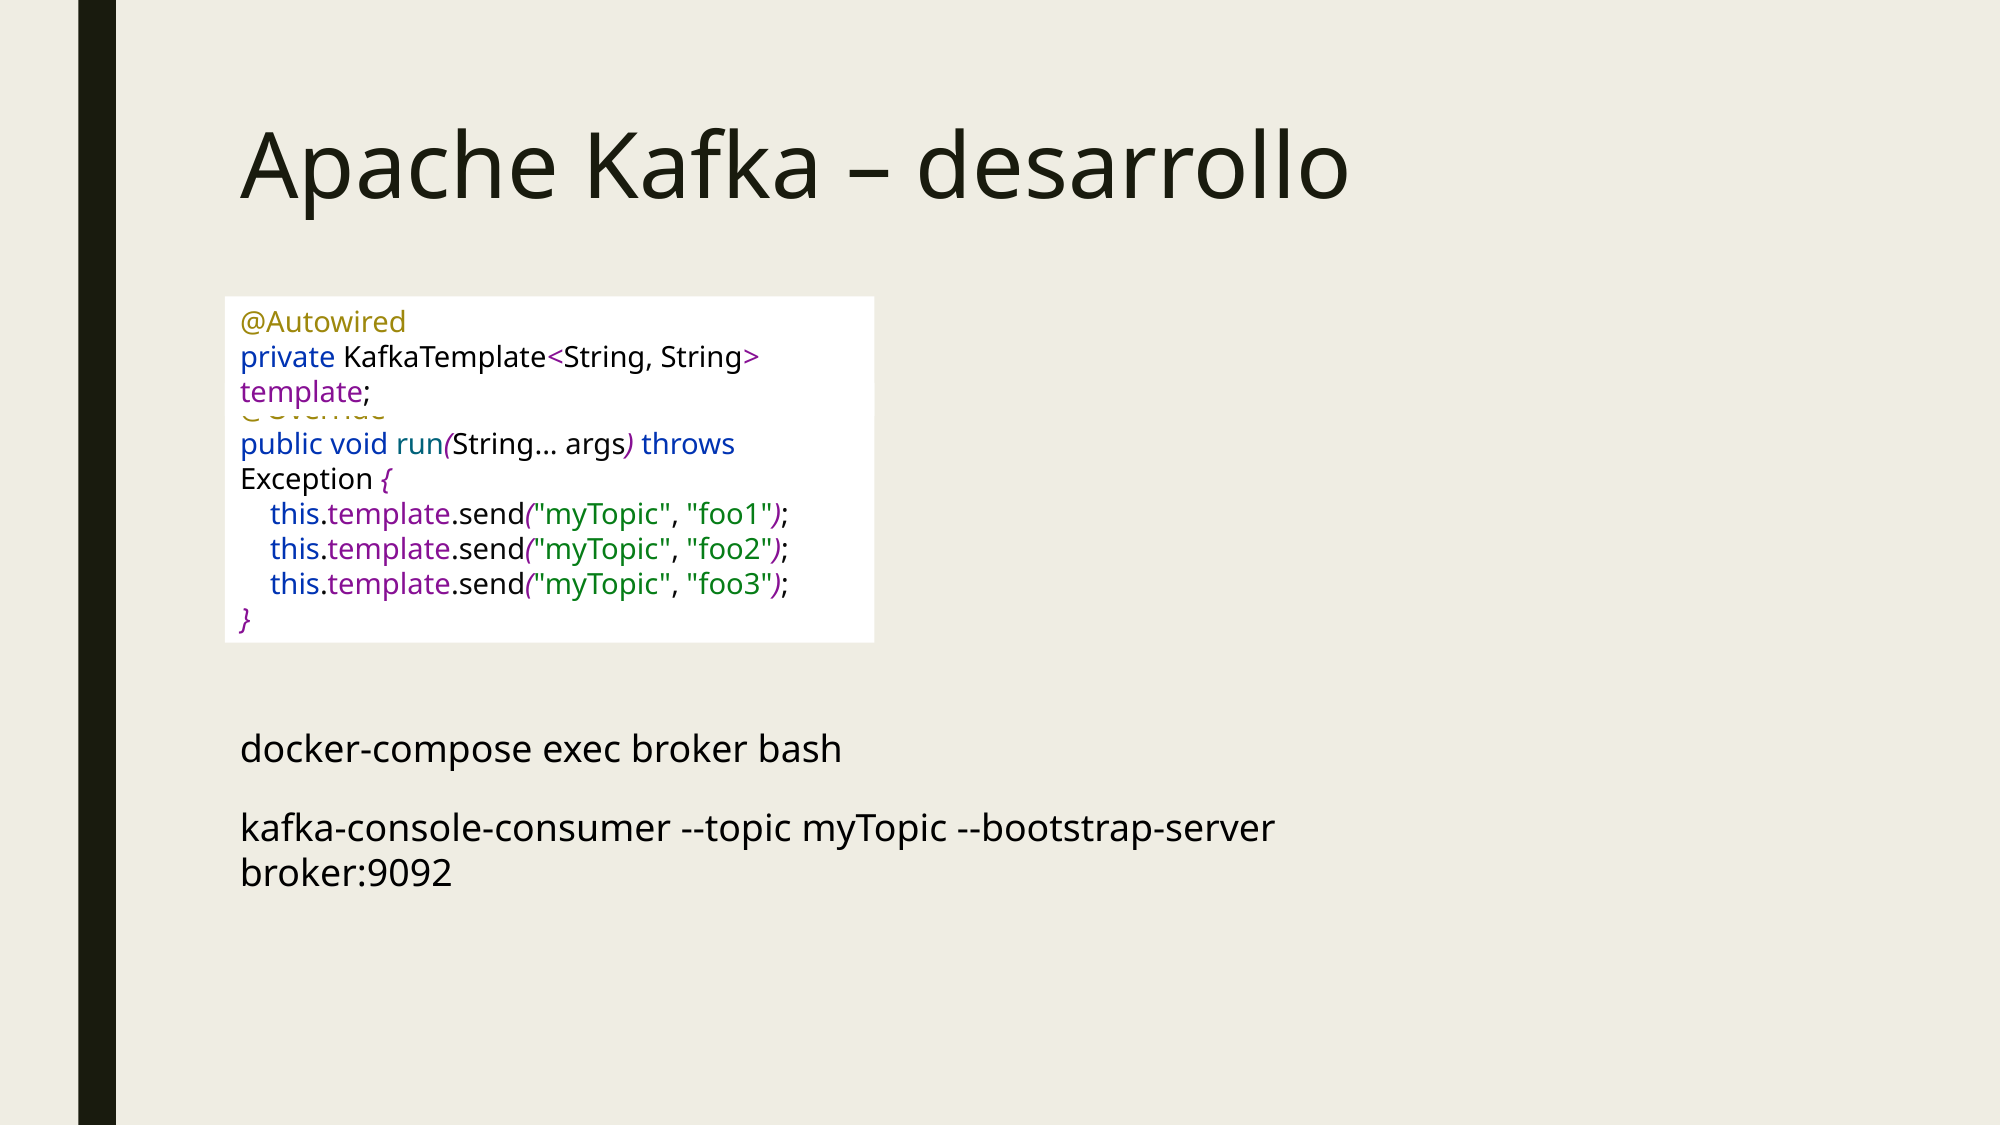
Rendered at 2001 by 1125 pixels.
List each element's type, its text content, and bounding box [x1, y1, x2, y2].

text_box docker-compose exec broker bash [225, 718, 1226, 778]
title Apache Kafka – desarrollo [225, 112, 1800, 357]
text_box kafka-console-consumer --topic myTopic --bootstrap-server broker:9092 [224, 796, 1434, 902]
text_box @Override public void run(String... args) throws Exception { this.template.send("myTopic", "foo1"); this.template.send("myTopic", "foo2"); this.template.send("myTopic", "foo3"); } [224, 417, 875, 643]
text_box @Autowired private KafkaTemplate<String, String> template; [224, 296, 875, 417]
